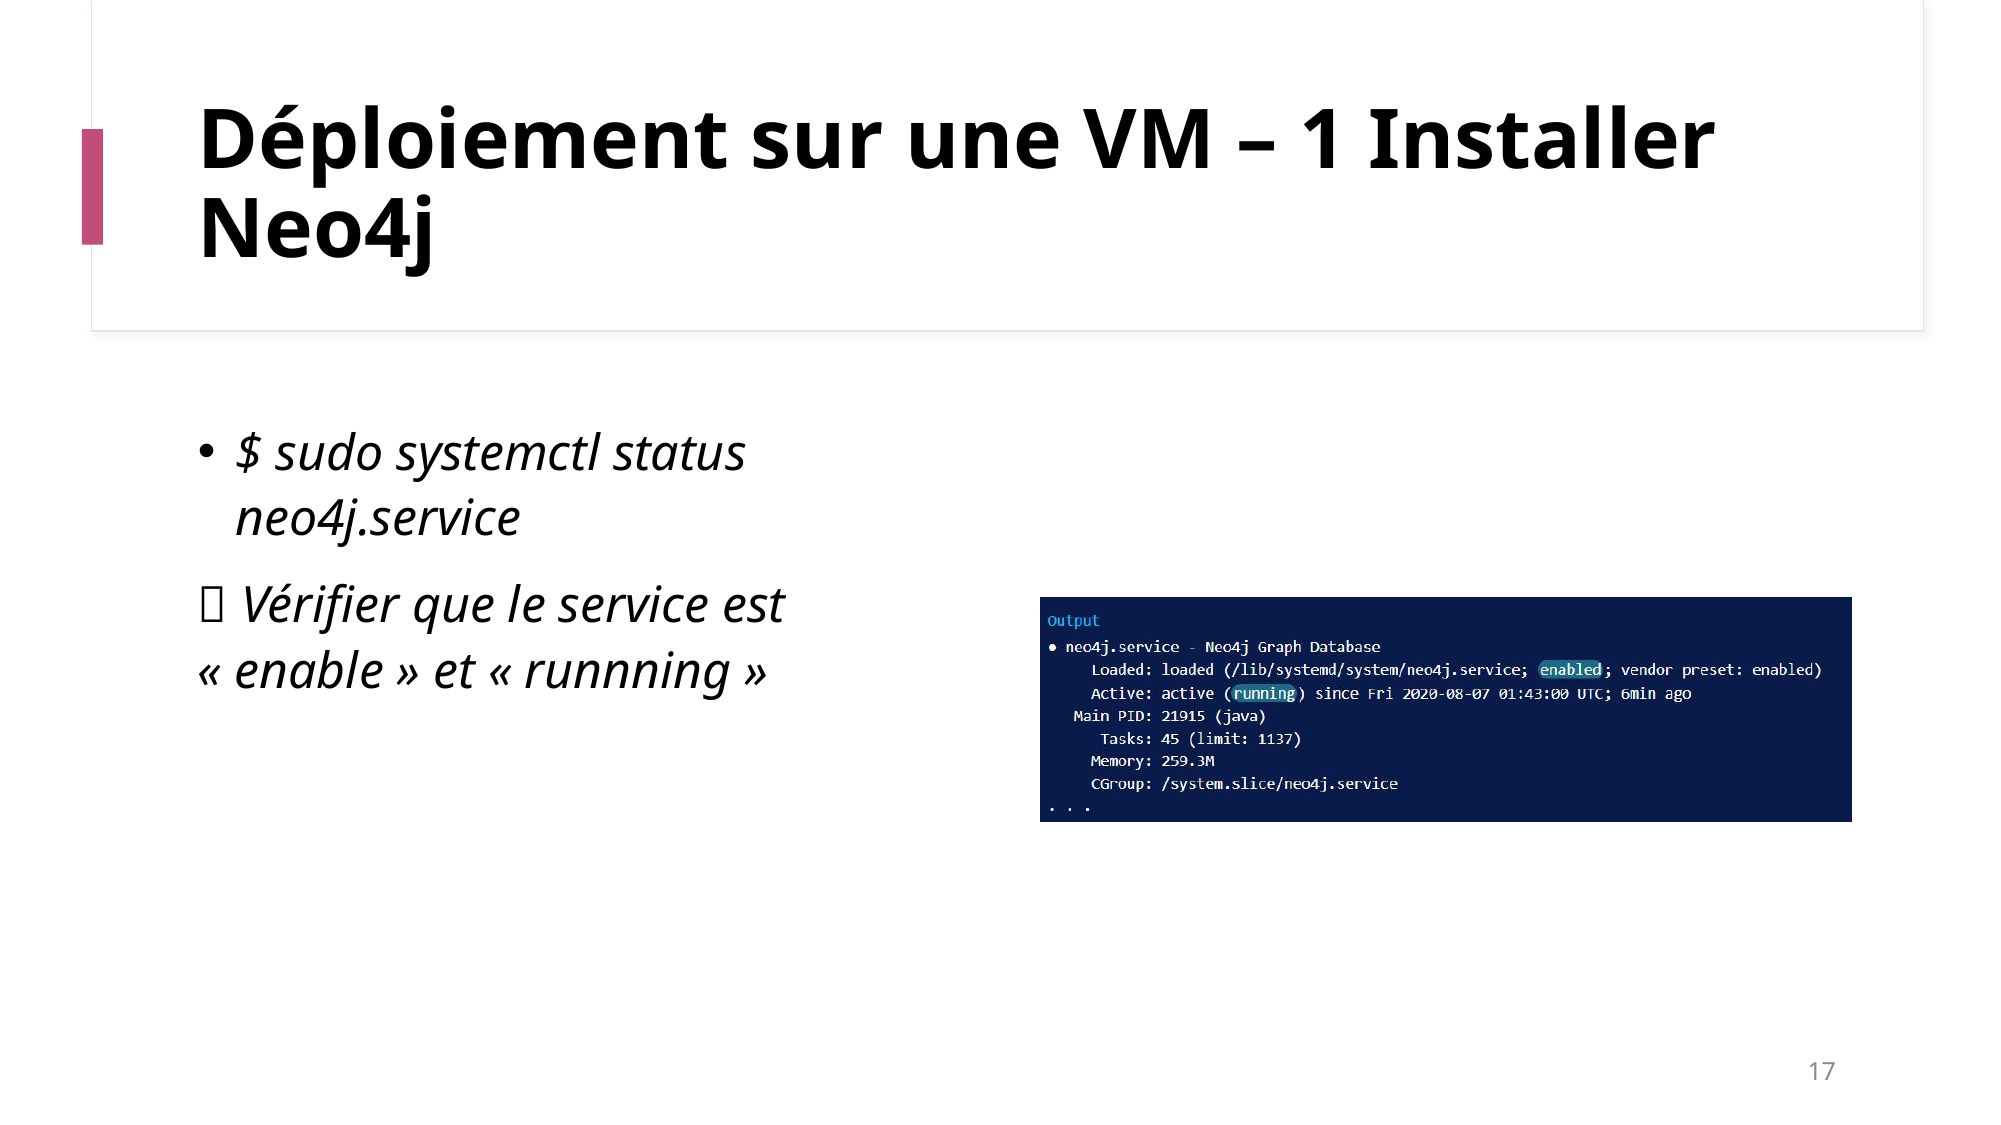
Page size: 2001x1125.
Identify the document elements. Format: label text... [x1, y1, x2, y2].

title Déploiement sur une VM – 1 Installer Neo4j [183, 90, 1851, 284]
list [1040, 597, 1852, 822]
list $ sudo systemctl status neo4j.service  Vérifier que le service est « enable » et « runnning » [183, 406, 993, 1013]
slide_number 17 [1401, 1042, 1851, 1103]
